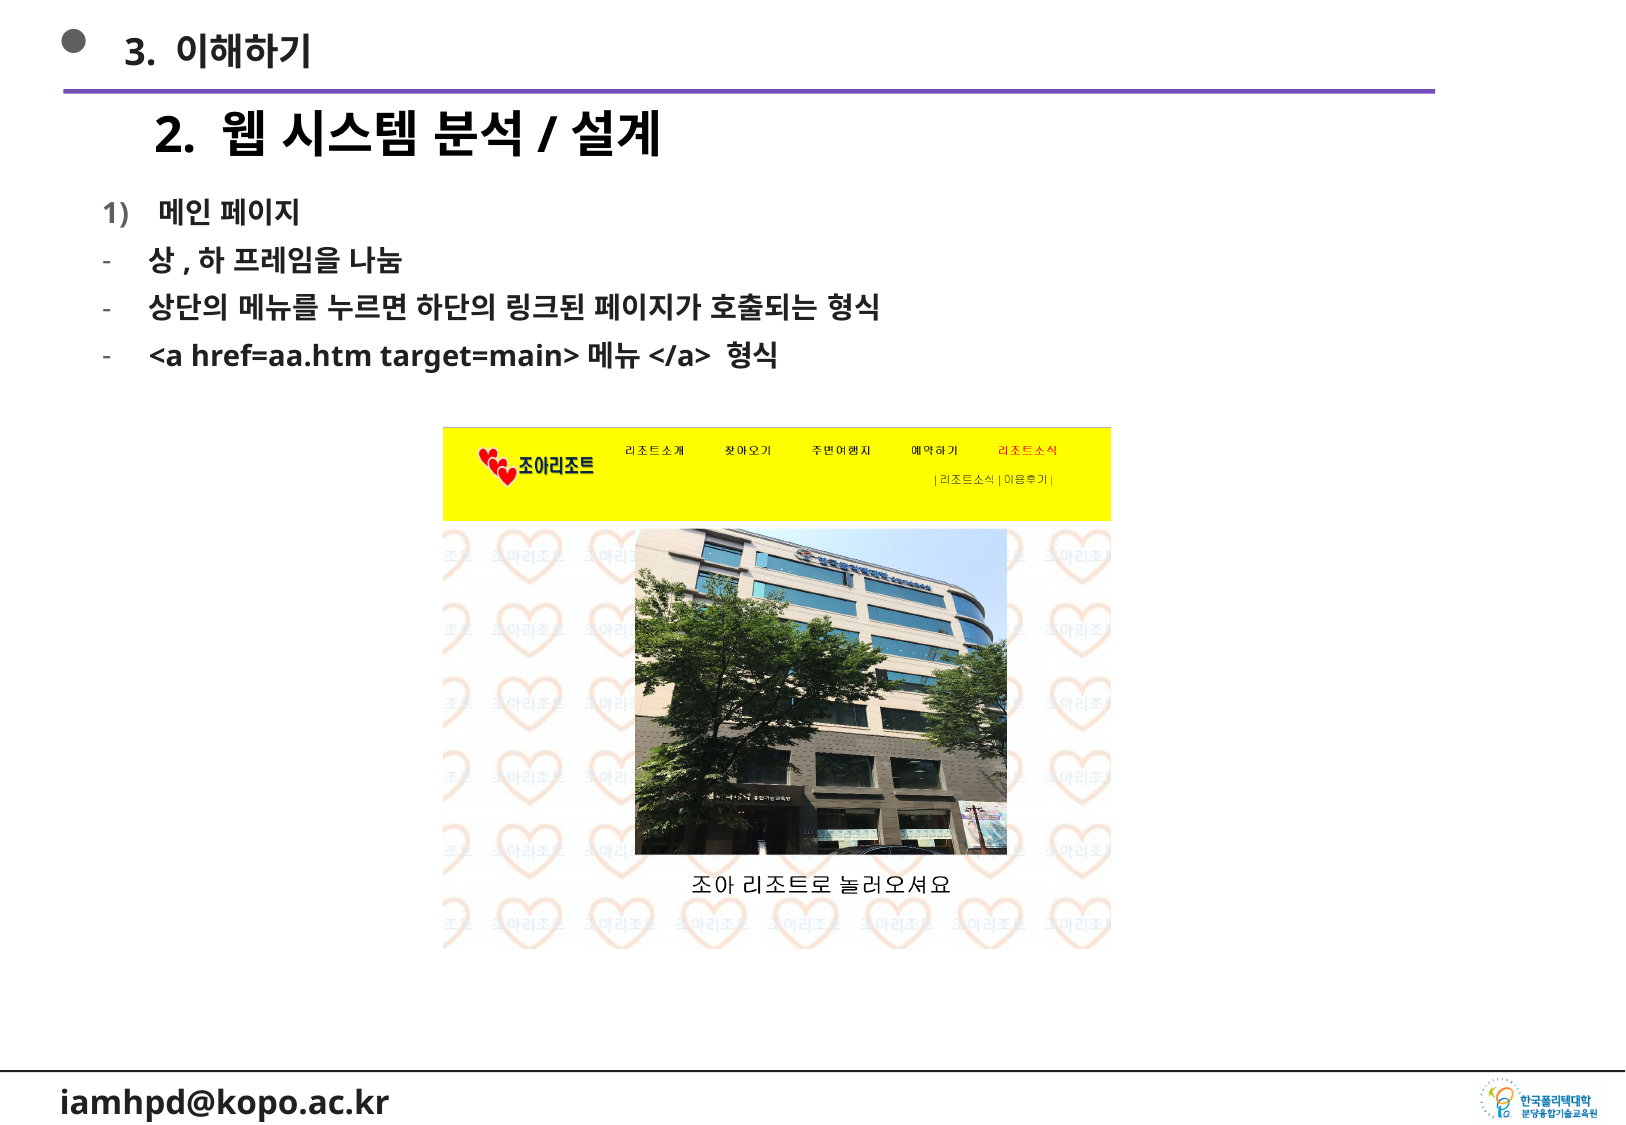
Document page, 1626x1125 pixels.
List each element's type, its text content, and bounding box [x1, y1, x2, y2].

text_box 3. 이해하기 [109, 20, 943, 93]
picture [443, 426, 1111, 949]
picture [1476, 1073, 1604, 1125]
text_box 2. 웹 시스템 분석/설계 [139, 80, 1488, 185]
list 메인 페이지 상,하 프레임을 나눔 상단의 메뉴를 누르면 하단의 링크된 페이지가 호출되는 형식 <a href=aa.htm target=main>메뉴</a> 형식 [87, 187, 1438, 961]
